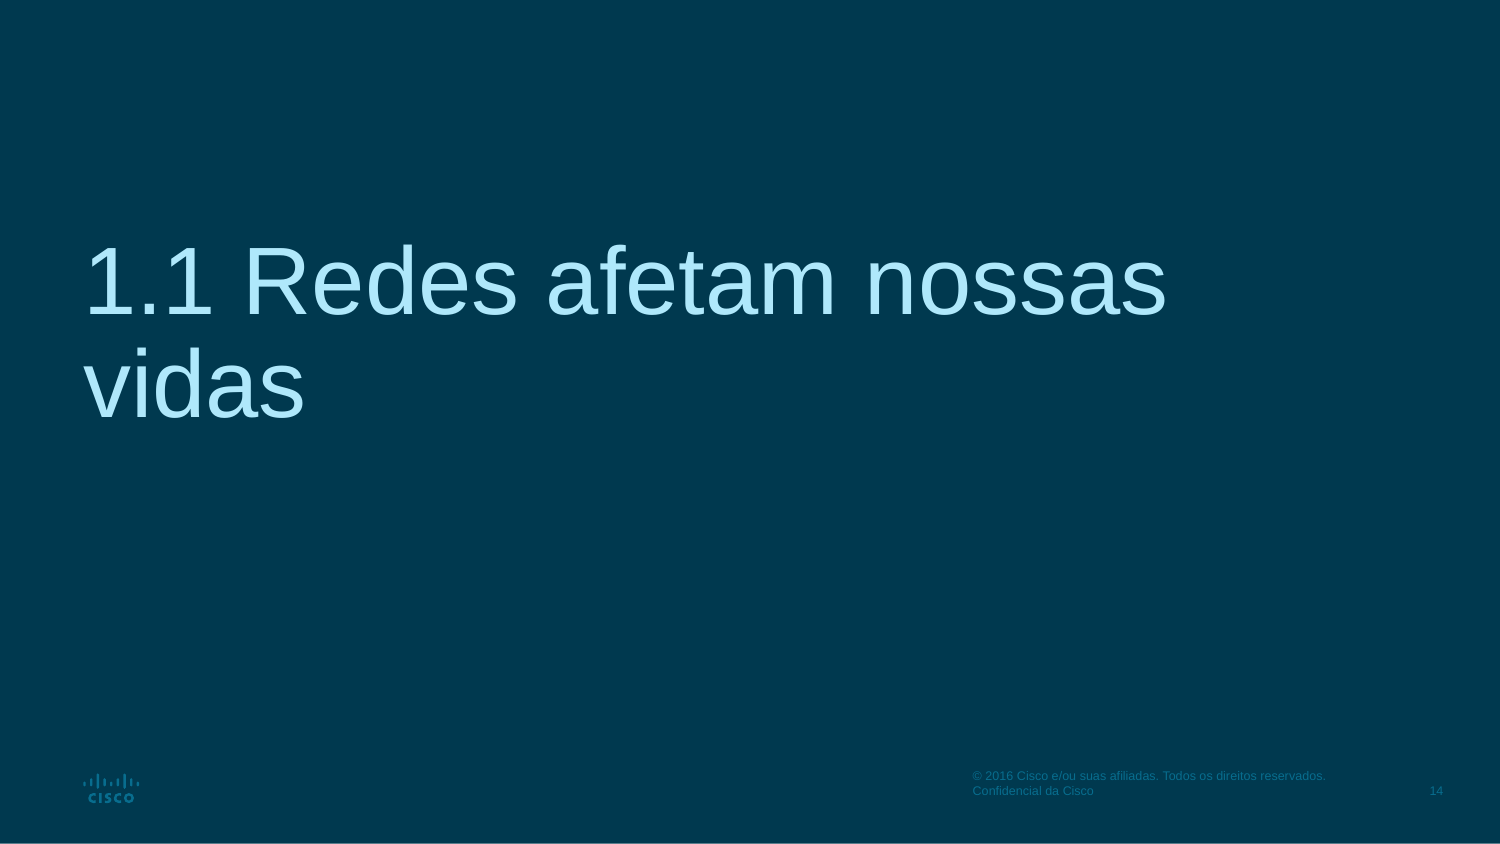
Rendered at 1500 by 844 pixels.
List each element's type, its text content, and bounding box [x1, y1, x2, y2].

title 1.1 Redes afetam nossas vidas [68, 150, 1315, 446]
